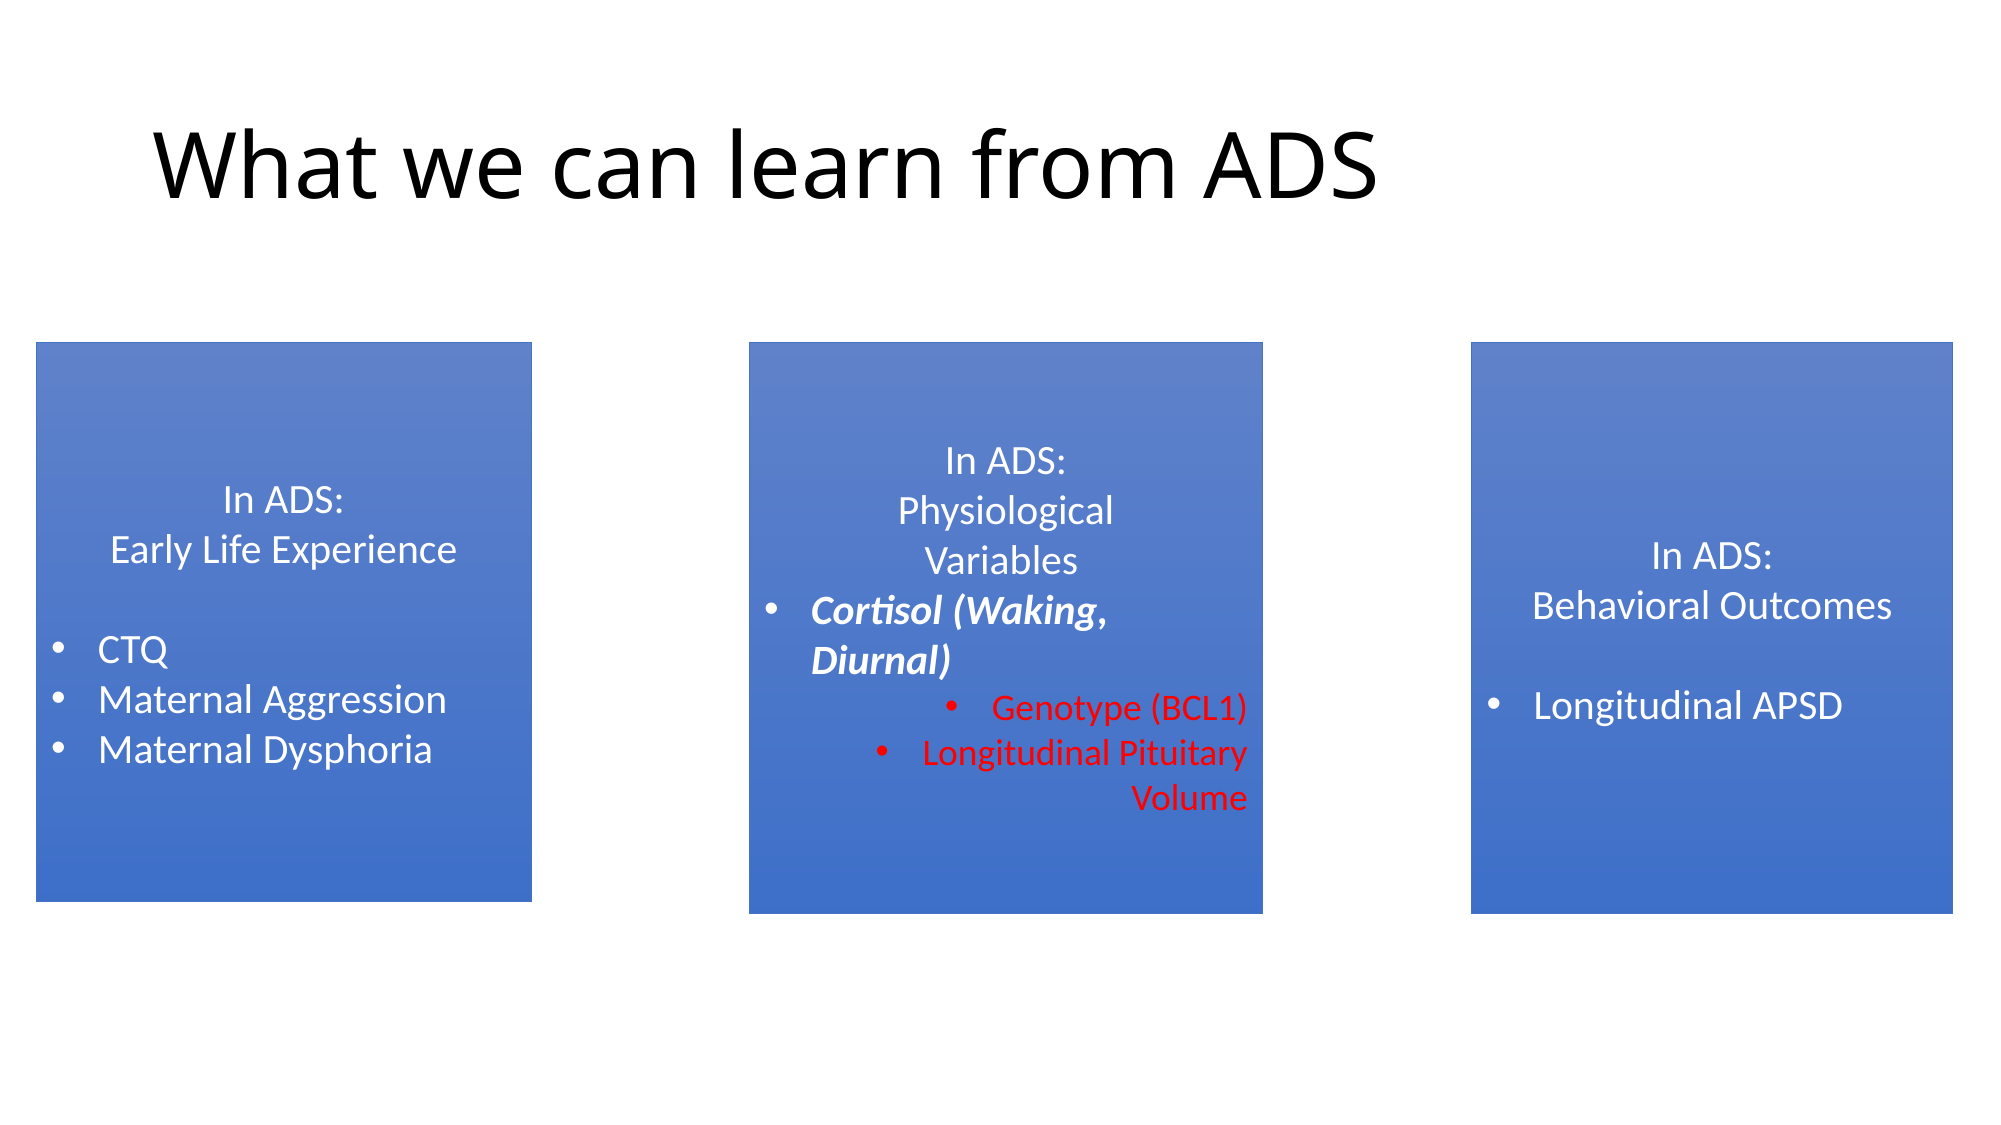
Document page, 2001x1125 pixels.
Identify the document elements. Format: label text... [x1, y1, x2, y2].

text_box In ADS: Behavioral Outcomes Longitudinal APSD [1471, 342, 1953, 914]
title What we can learn from ADS [137, 59, 1863, 278]
text_box In ADS: Early Life Experience CTQ Maternal Aggression Maternal Dysphoria [36, 342, 532, 902]
text_box In ADS: Physiological Variables Cortisol (Waking, Diurnal) Genotype (BCL1) Longitudinal Pituitary Volume [749, 342, 1263, 914]
